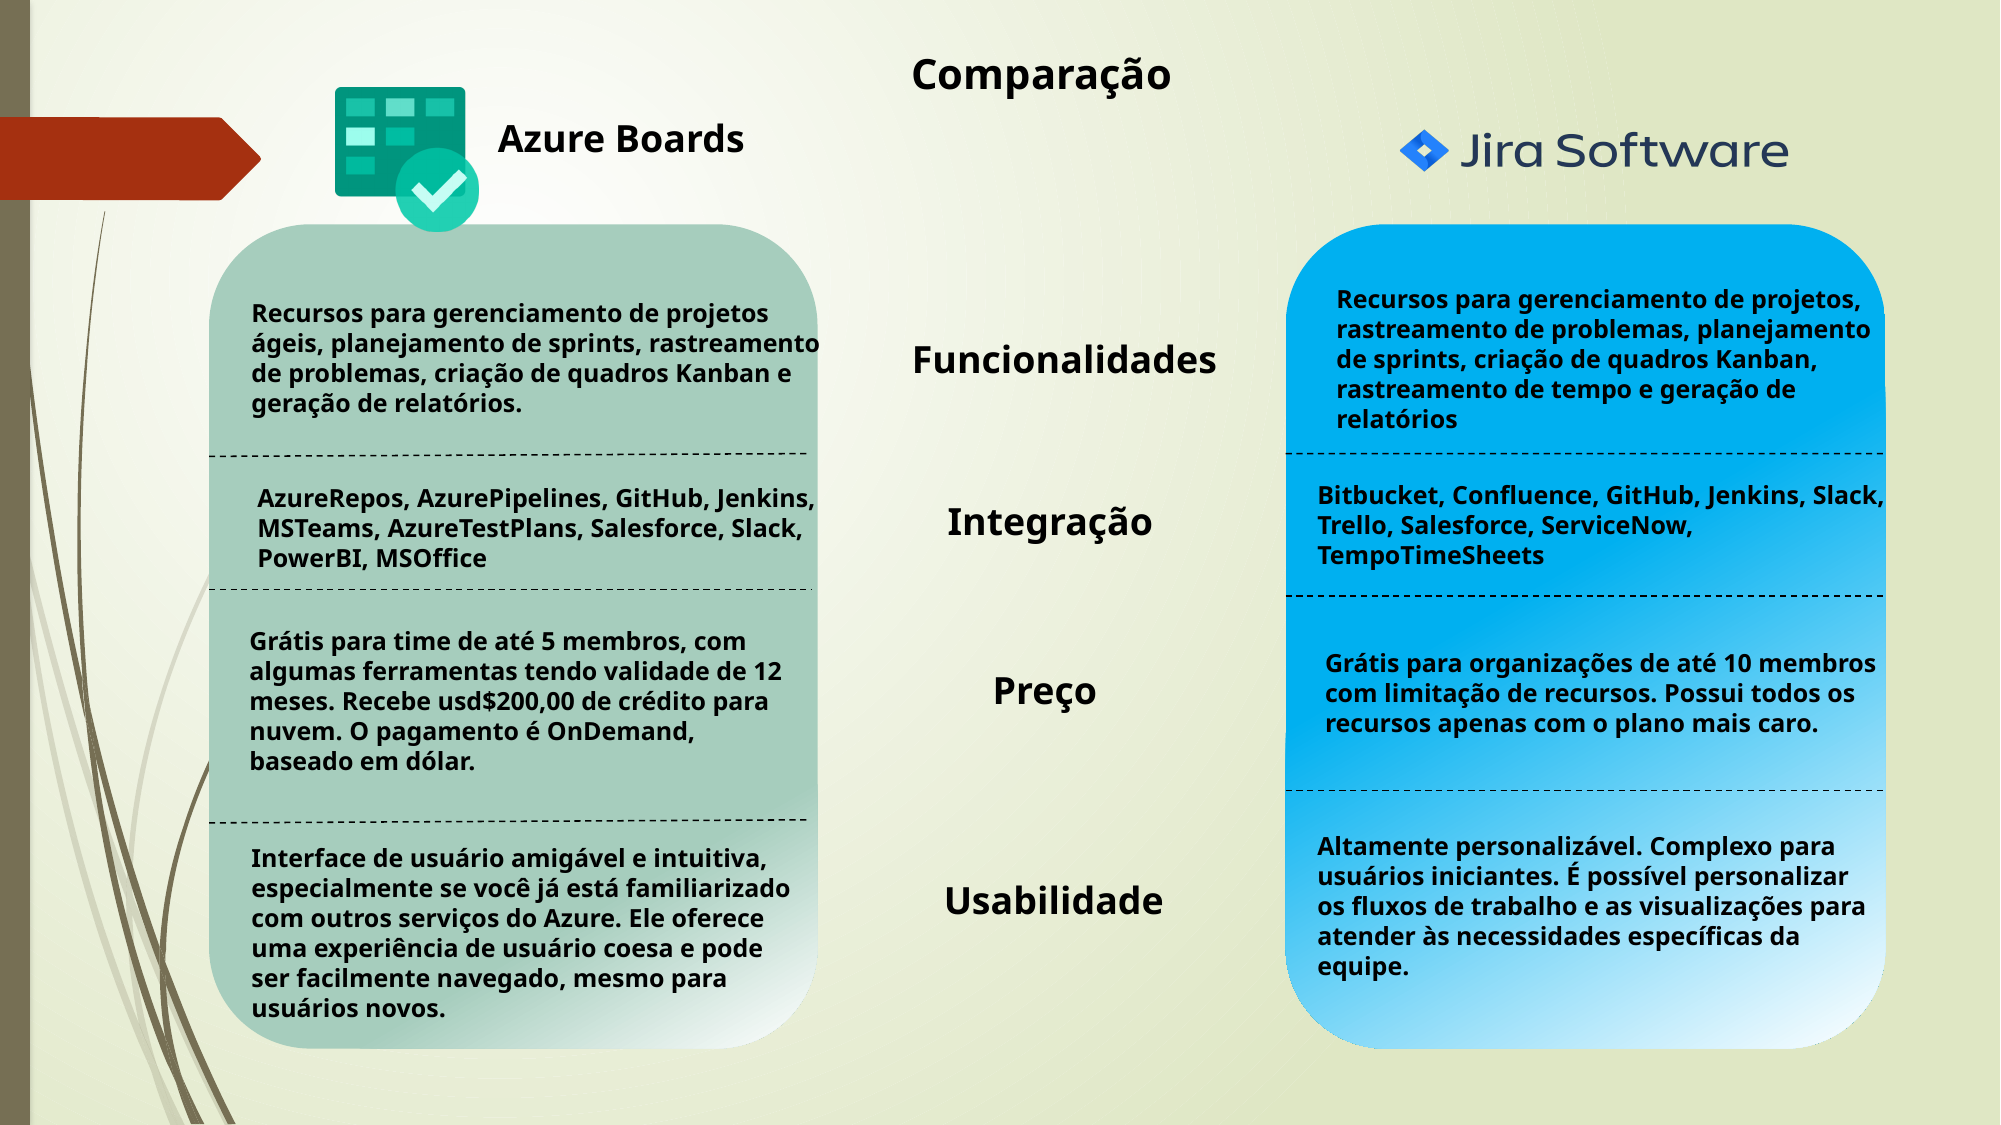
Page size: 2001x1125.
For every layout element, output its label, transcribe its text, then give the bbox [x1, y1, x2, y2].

text_box Comparação [896, 40, 1897, 105]
text_box Funcionalidades [897, 328, 1321, 388]
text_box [208, 819, 811, 824]
text_box Recursos para gerenciamento de projetos ágeis, planejamento de sprints, rastreamento de problemas, criação de quadros Kanban e geração de relatórios. [236, 289, 837, 425]
text_box Grátis para time de até 5 membros, com algumas ferramentas tendo validade de 12 meses. Recebe usd$200,00 de crédito para nuvem. O pagamento é OnDemand, baseado em dólar. [234, 617, 818, 783]
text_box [208, 453, 811, 457]
text_box Azure Boards [483, 107, 820, 168]
text_box Interface de usuário amigável e intuitiva, especialmente se você já está familiarizado com outros serviços do Azure. Ele oferece uma experiência de usuário coesa e pode ser facilmente navegado, mesmo para usuários novos. [236, 834, 820, 1030]
text_box Recursos para gerenciamento de projetos, rastreamento de problemas, planejamento de sprints, criação de quadros Kanban, rastreamento de tempo e geração de relatórios [1321, 276, 1901, 442]
text_box [249, 1030, 777, 1050]
text_box Grátis para organizações de até 10 membros com limitação de recursos. Possui todos os recursos apenas com o plano mais caro. [1310, 640, 1893, 746]
text_box Usabilidade [928, 869, 1197, 930]
text_box Integração [933, 490, 1193, 551]
text_box AzureRepos, AzurePipelines, GitHub, Jenkins, MSTeams, AzureTestPlans, Salesforce, Slack, PowerBI, MSOffice [242, 474, 886, 580]
text_box [207, 222, 819, 1018]
text_box Preço [977, 659, 1177, 720]
text_box Altamente personalizável. Complexo para usuários iniciantes. É possível personalizar os fluxos de trabalho e as visualizações para atender às necessidades específicas da equipe. [1302, 822, 1886, 988]
text_box Bitbucket, Confluence, GitHub, Jenkins, Slack, Trello, Salesforce, ServiceNow, TempoTimeSheets [1302, 472, 1901, 578]
picture [1396, 58, 1792, 224]
picture [334, 87, 480, 232]
text_box [1284, 388, 1887, 1050]
text_box [1284, 222, 1875, 328]
